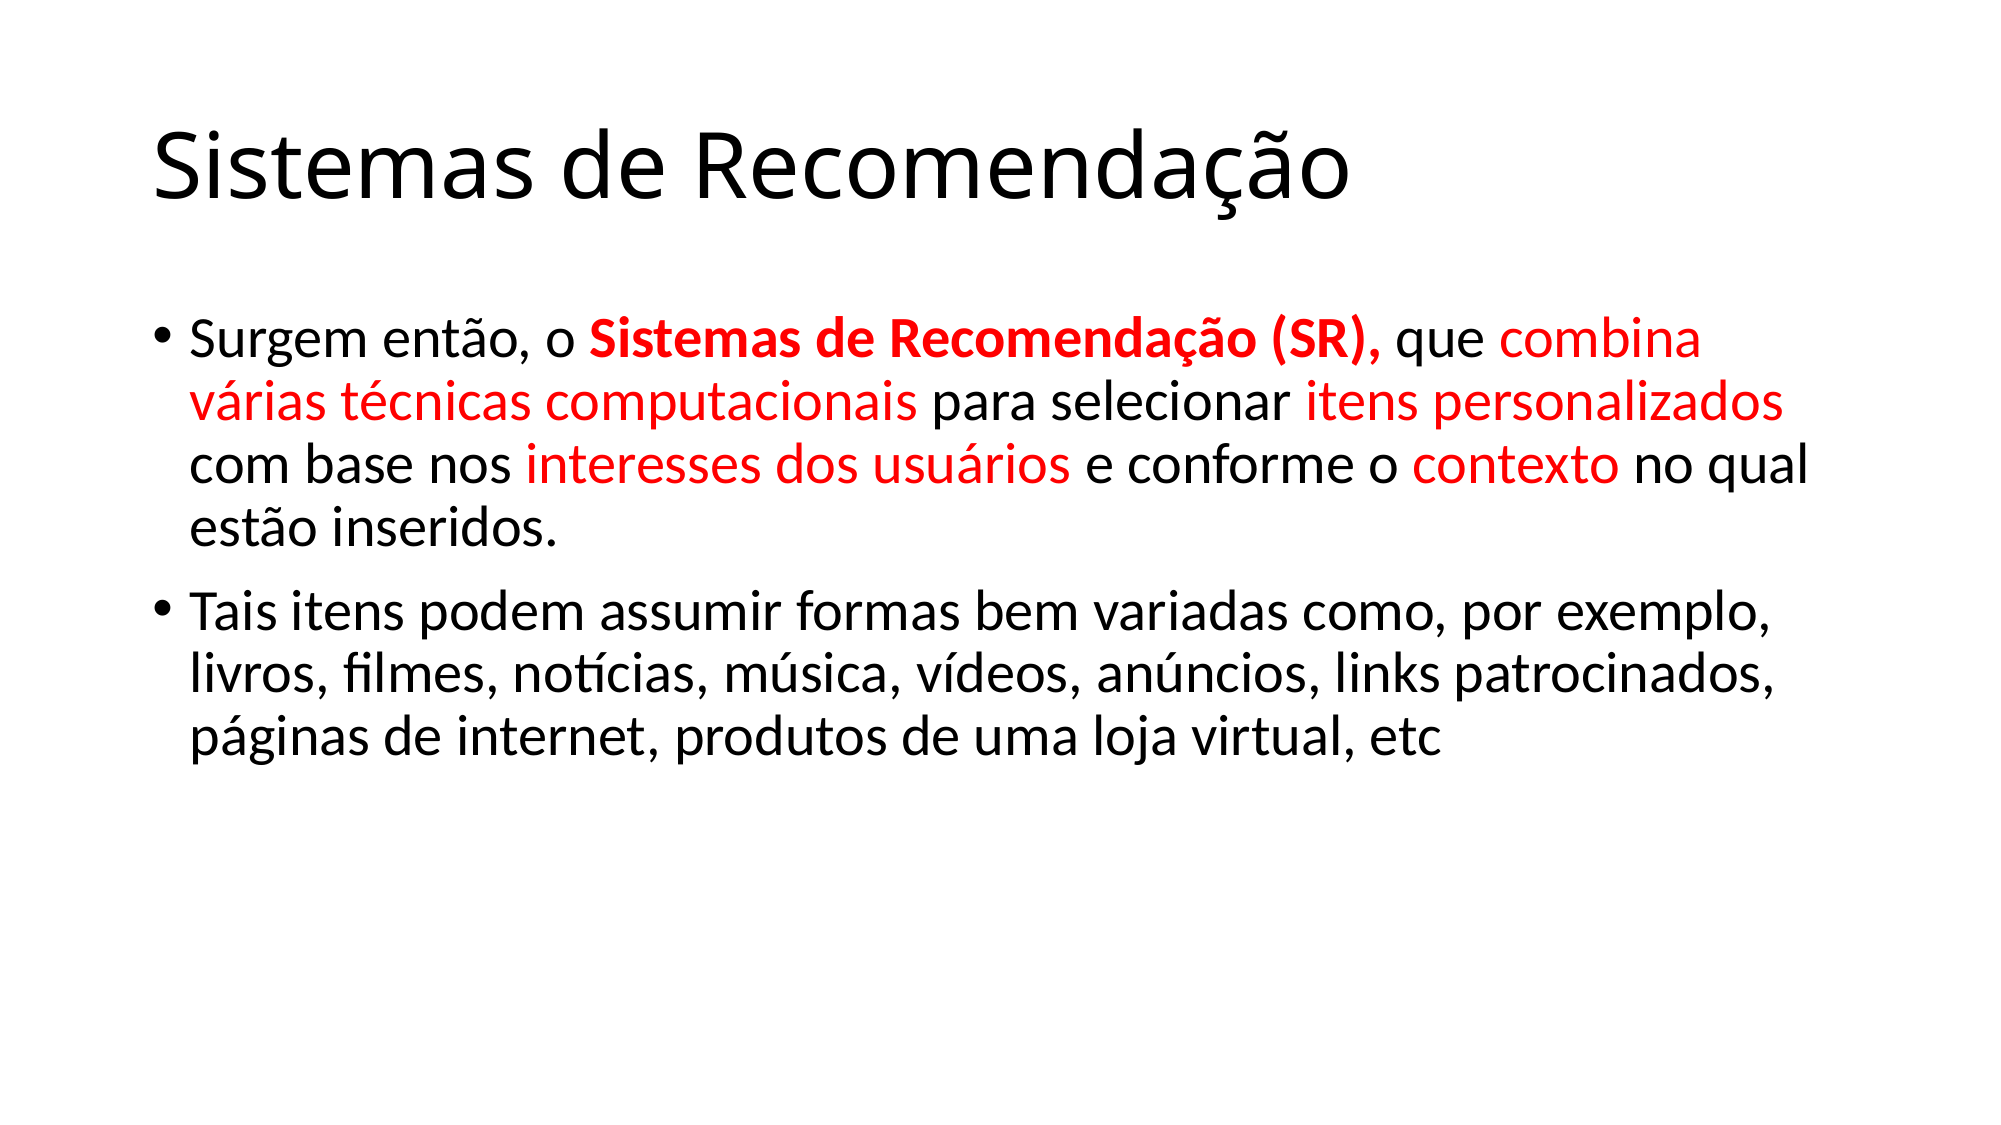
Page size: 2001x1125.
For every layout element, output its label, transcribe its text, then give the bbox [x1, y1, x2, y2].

title Sistemas de Recomendação [137, 59, 1863, 278]
list Surgem então, o Sistemas de Recomendação (SR), que combina várias técnicas computacionais para selecionar itens personalizados com base nos interesses dos usuários e conforme o contexto no qual estão inseridos. Tais itens podem assumir formas bem variadas como, por exemplo, livros, filmes, notícias, música, vídeos, anúncios, links patrocinados, páginas de internet, produtos de uma loja virtual, etc [137, 299, 1863, 1014]
